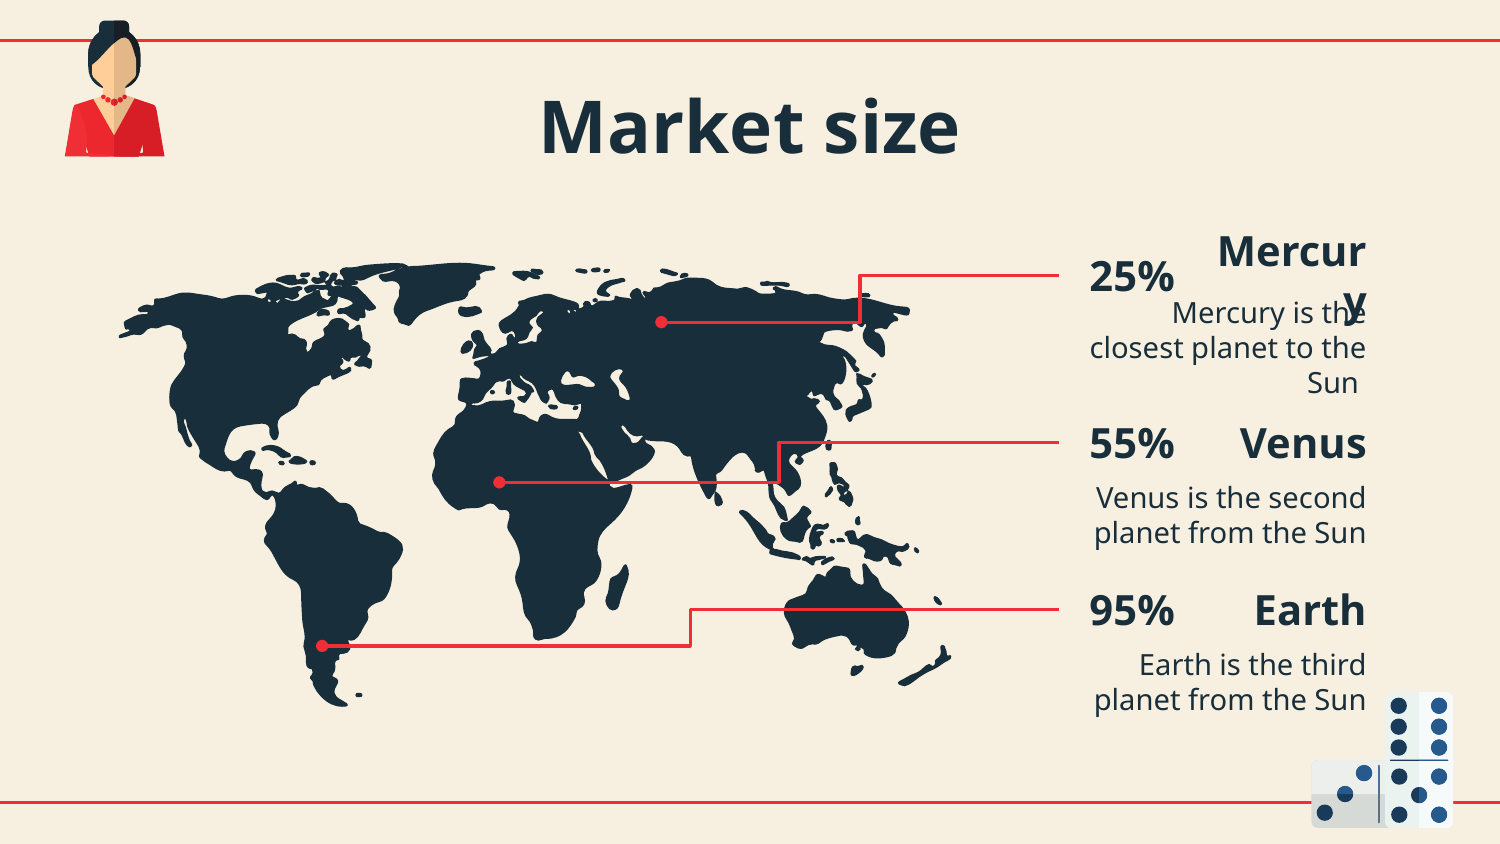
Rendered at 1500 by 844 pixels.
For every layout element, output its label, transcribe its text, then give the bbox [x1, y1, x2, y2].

text_box Earth is the third planet from the Sun [1058, 638, 1382, 724]
text_box 25% [1058, 245, 1190, 305]
title Market size [118, 77, 1382, 172]
text_box Mercury is the closest planet to the Sun [1058, 304, 1382, 390]
text_box Venus [1190, 412, 1382, 471]
text_box Earth [1190, 579, 1382, 638]
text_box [117, 262, 952, 708]
text_box Mercury [1190, 245, 1382, 304]
text_box 55% [1058, 412, 1190, 472]
text_box 95% [1058, 579, 1190, 639]
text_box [661, 274, 1059, 323]
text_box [64, 20, 165, 157]
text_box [499, 441, 1059, 483]
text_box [1311, 691, 1454, 829]
text_box Venus is the second planet from the Sun [1058, 471, 1382, 557]
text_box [321, 608, 1059, 647]
